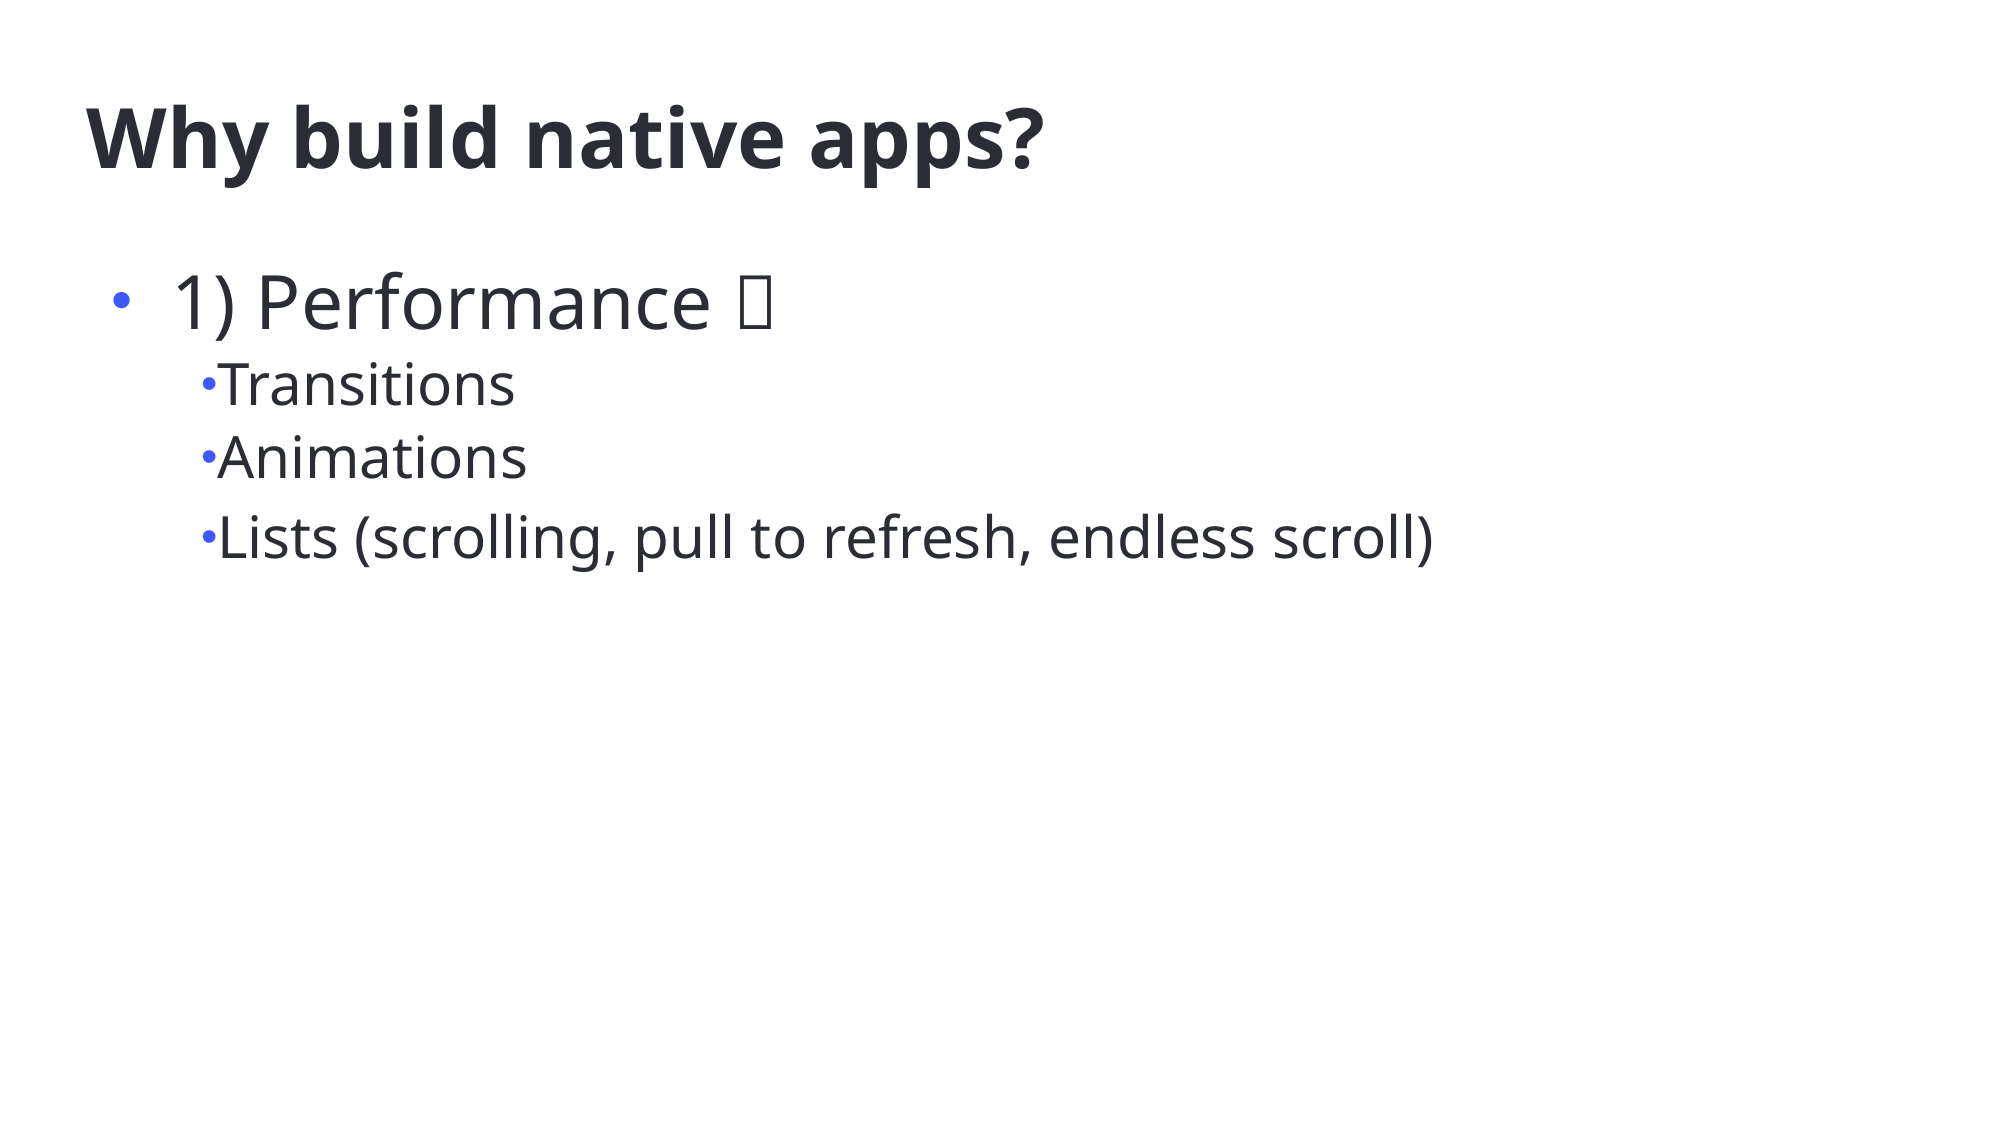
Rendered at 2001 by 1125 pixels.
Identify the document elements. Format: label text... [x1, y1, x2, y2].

text_box Lists (scrolling, pull to refresh, endless scroll) [96, 500, 1906, 838]
list 1) Performance 🐎 Transitions Animations [96, 247, 1907, 584]
title Why build native apps? [71, 66, 1911, 218]
